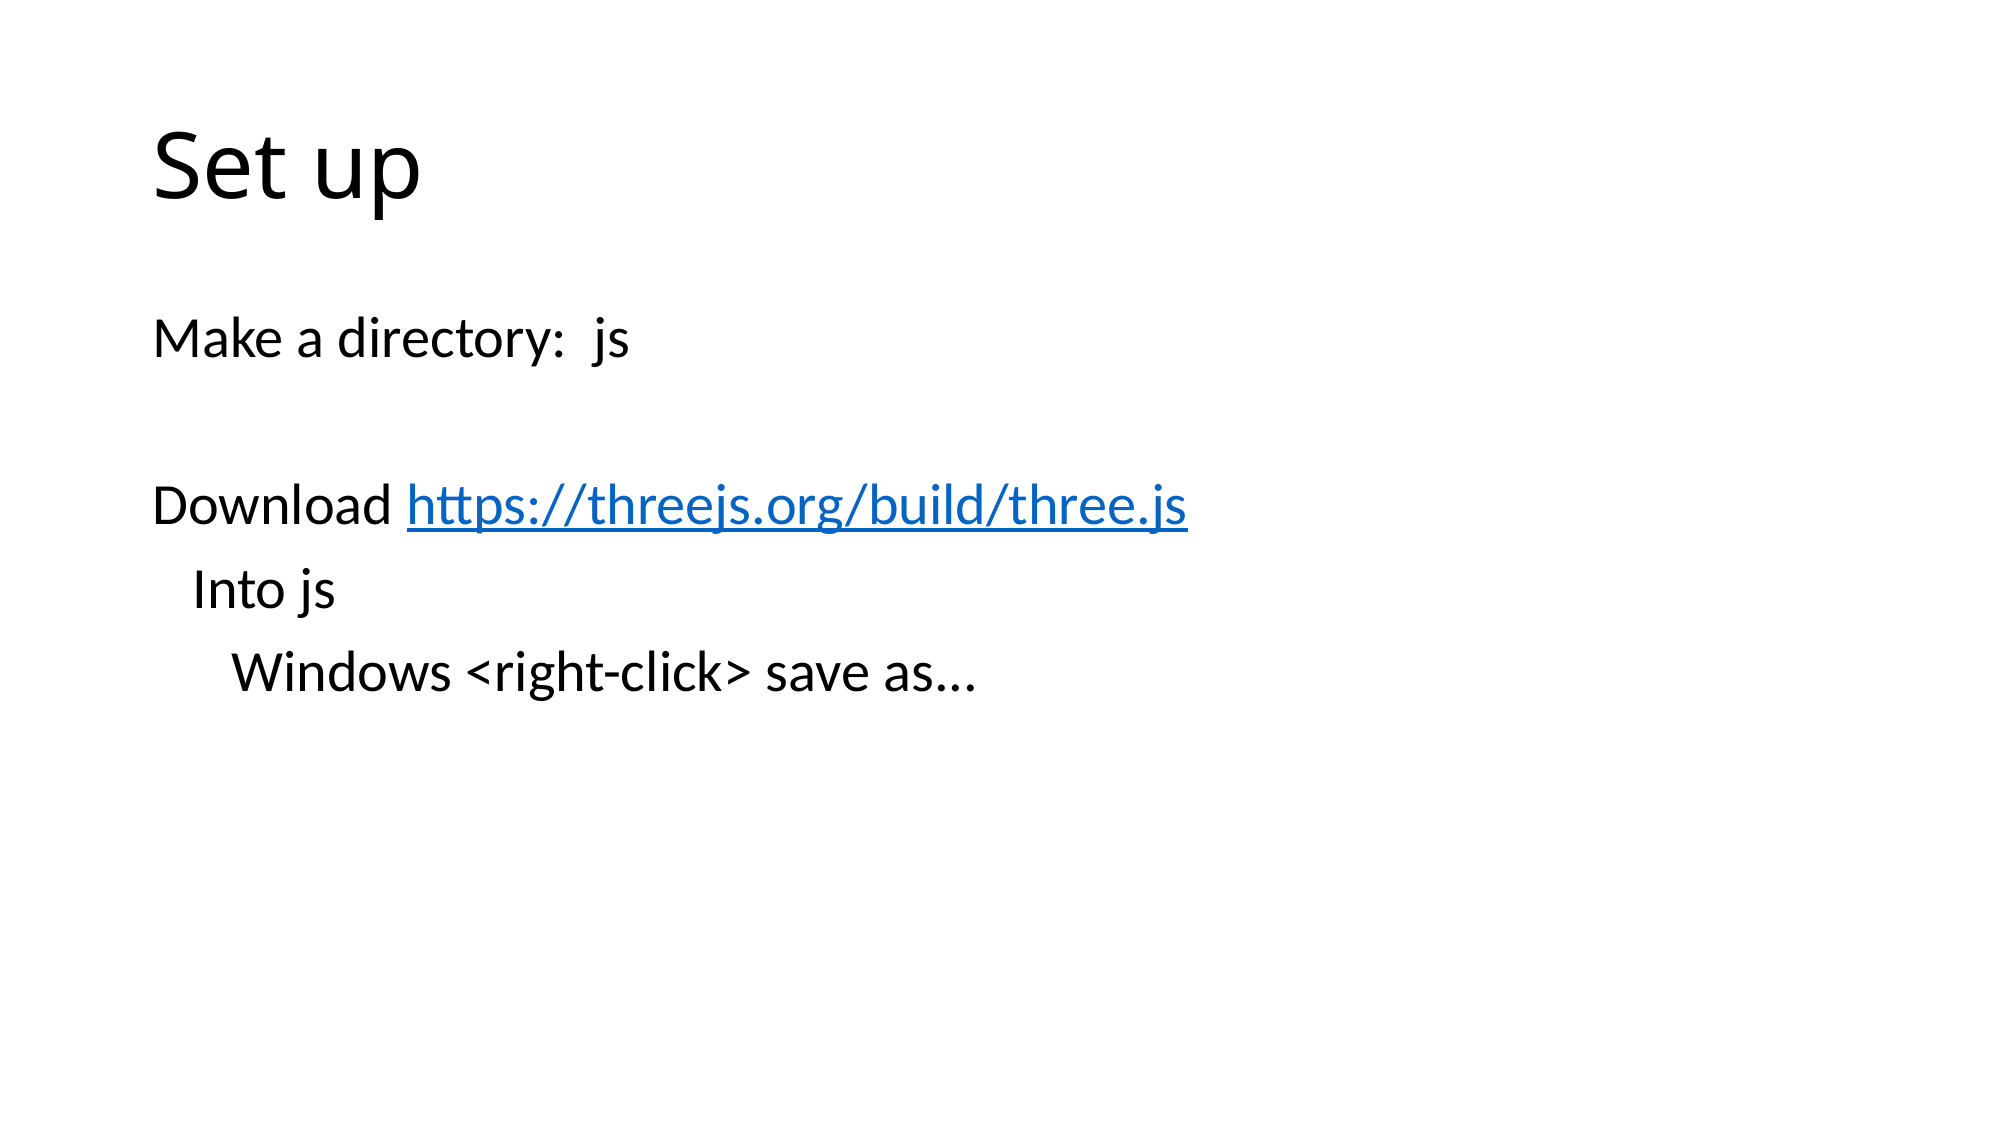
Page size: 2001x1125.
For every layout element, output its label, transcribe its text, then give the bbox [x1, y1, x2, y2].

title Set up [137, 59, 1863, 278]
list Make a directory: js Download https://threejs.org/build/three.js Into js Windows <right-click> save as... [137, 299, 1863, 1014]
